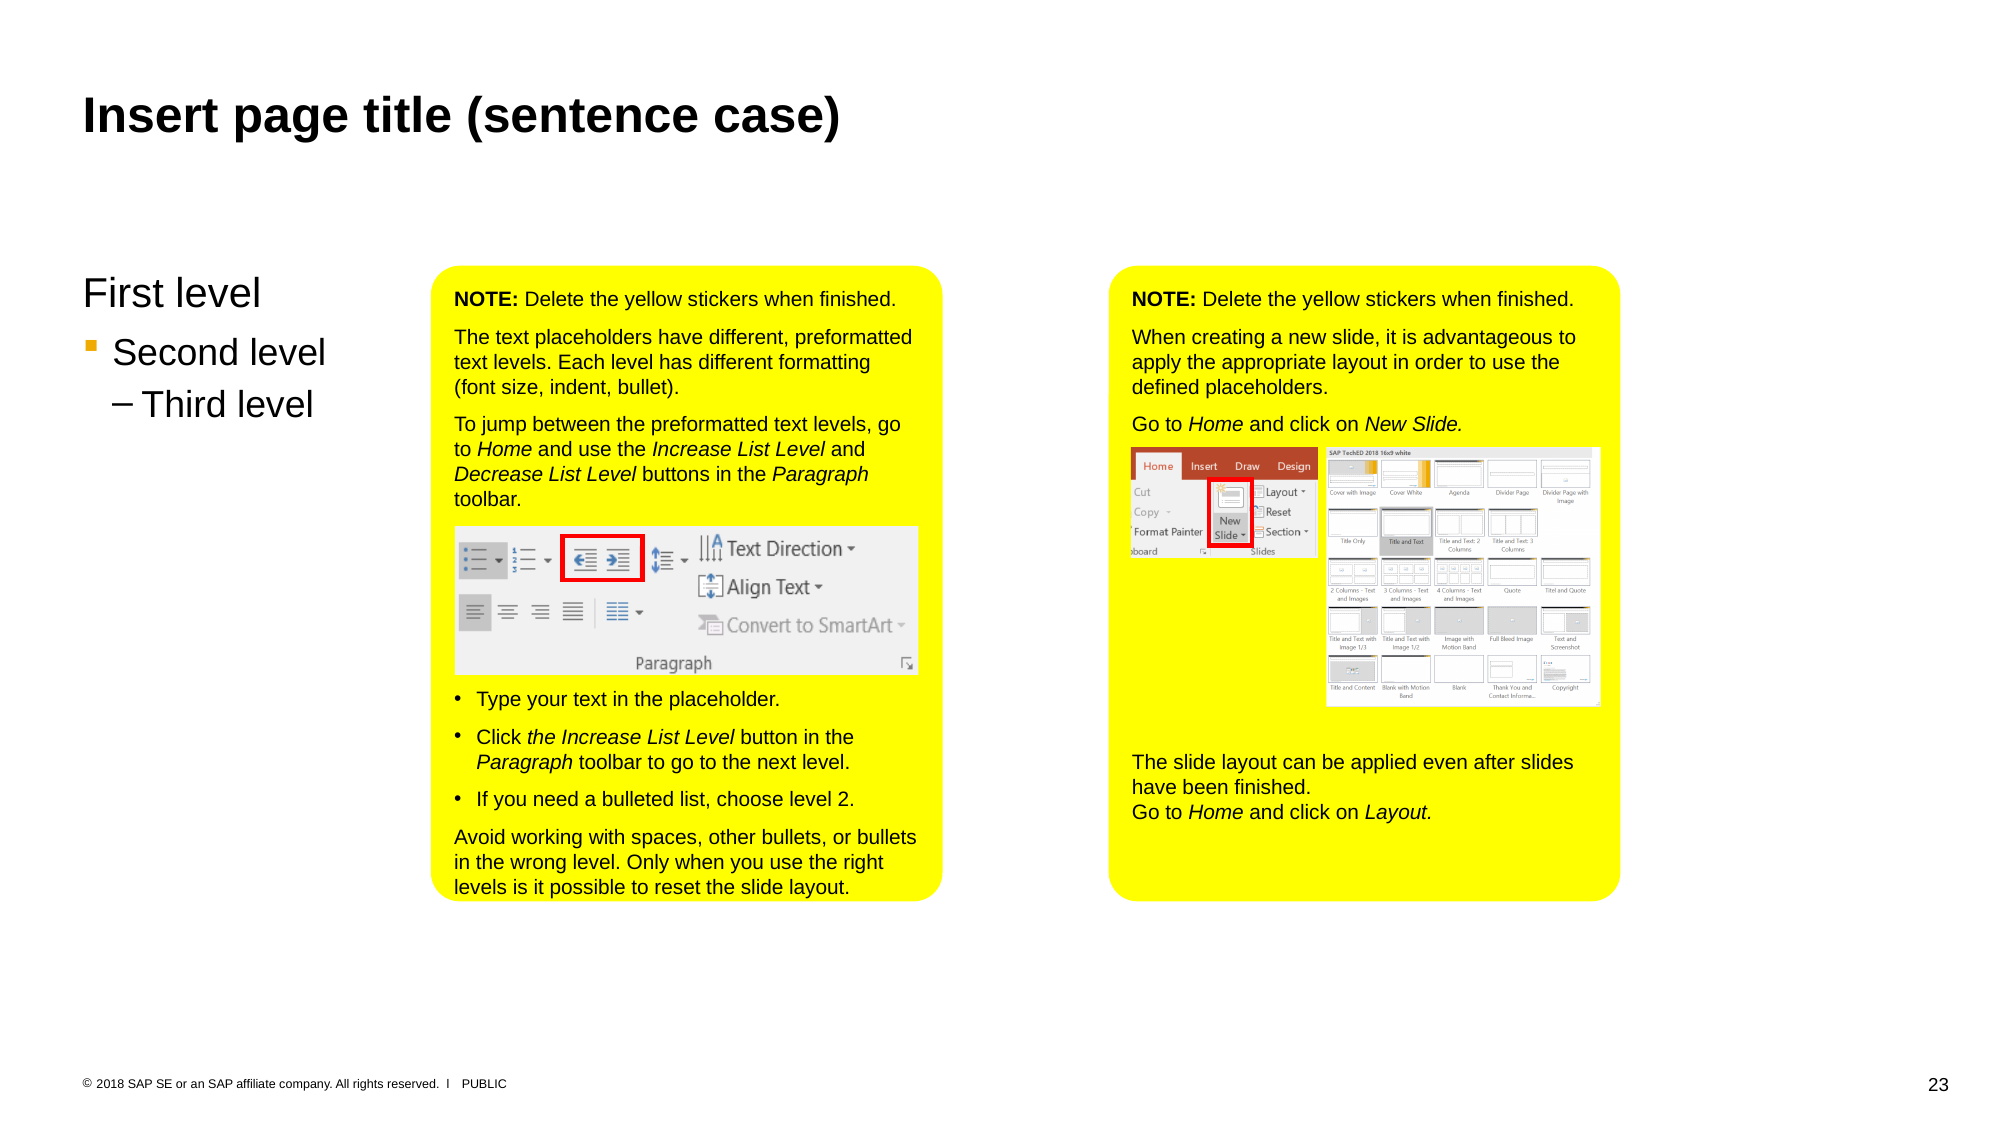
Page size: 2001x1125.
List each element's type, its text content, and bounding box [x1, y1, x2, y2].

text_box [1108, 265, 1621, 902]
list First level Second level Third level [82, 265, 1918, 1040]
title Insert page title (sentence case) [82, 82, 1918, 144]
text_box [430, 265, 943, 902]
